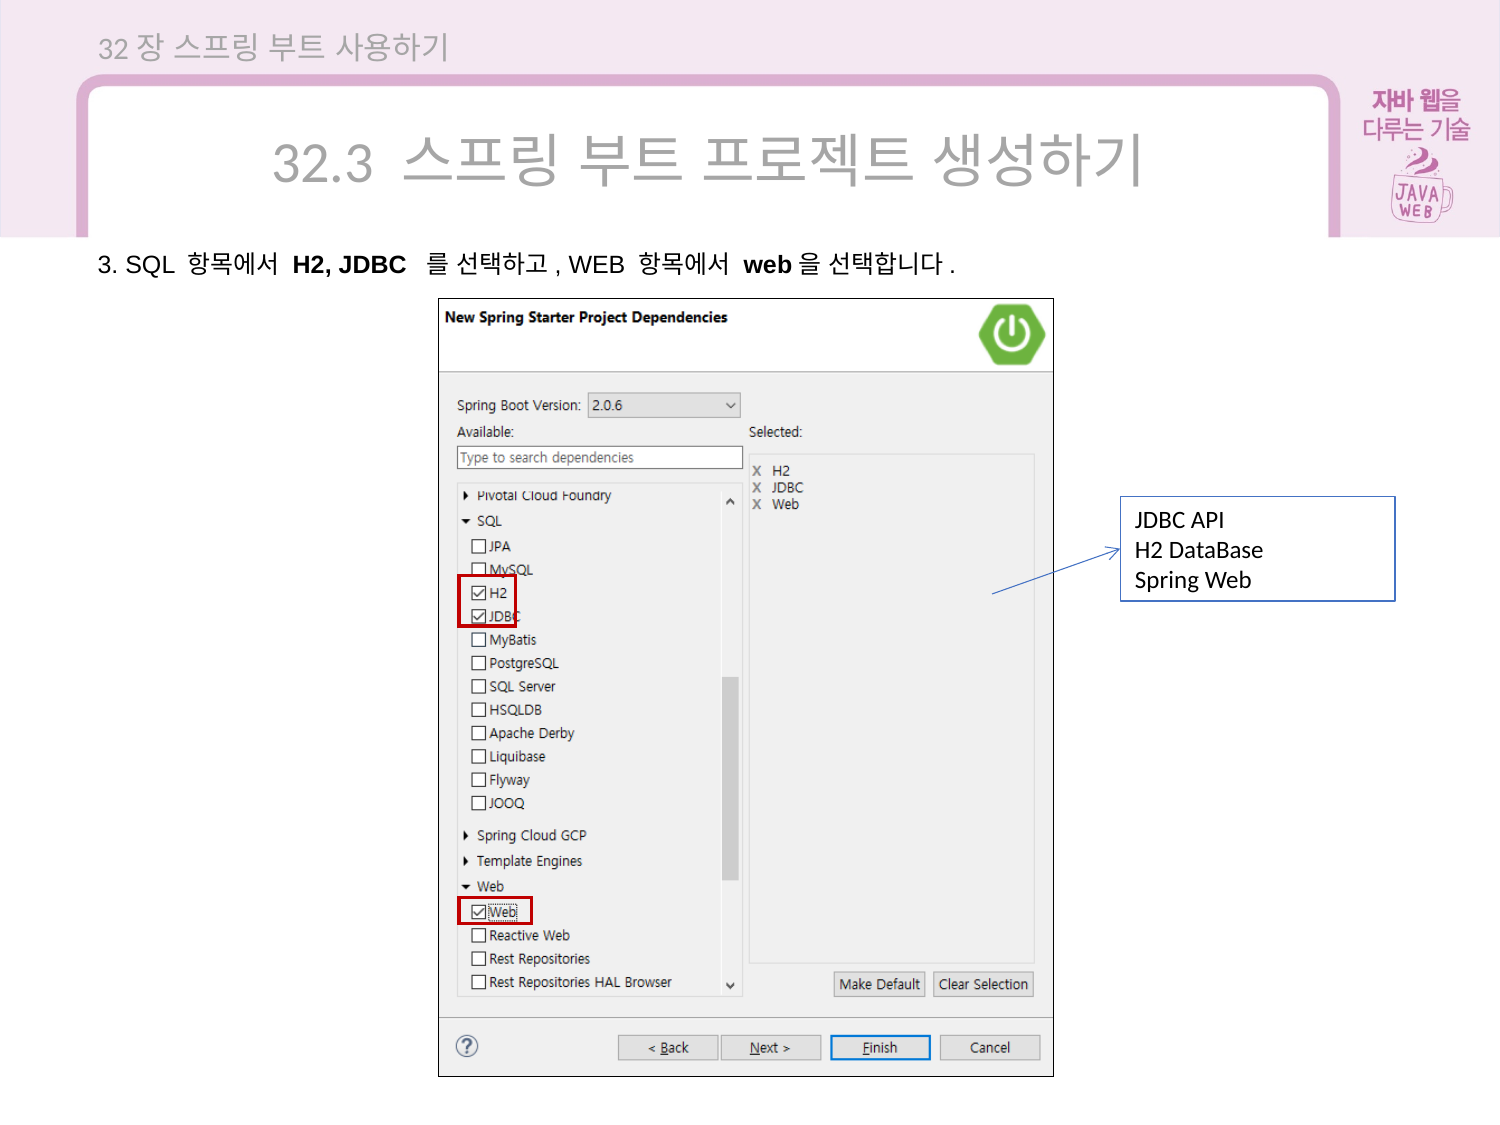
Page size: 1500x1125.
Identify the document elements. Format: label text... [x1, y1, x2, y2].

picture [0, 0, 1500, 1125]
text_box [991, 548, 1121, 594]
text_box 3. SQL 항목에서 H2, JDBC 를 선택하고, WEB 항목에서 web을 선택합니다. [82, 241, 1321, 286]
text_box JDBC API H2 DataBase Spring Web [1120, 496, 1395, 601]
text_box 32.3 스프링 부트 프로젝트 생성하기 [96, 117, 1321, 202]
text_box 32장 스프링 부트 사용하기 [82, 0, 1133, 74]
